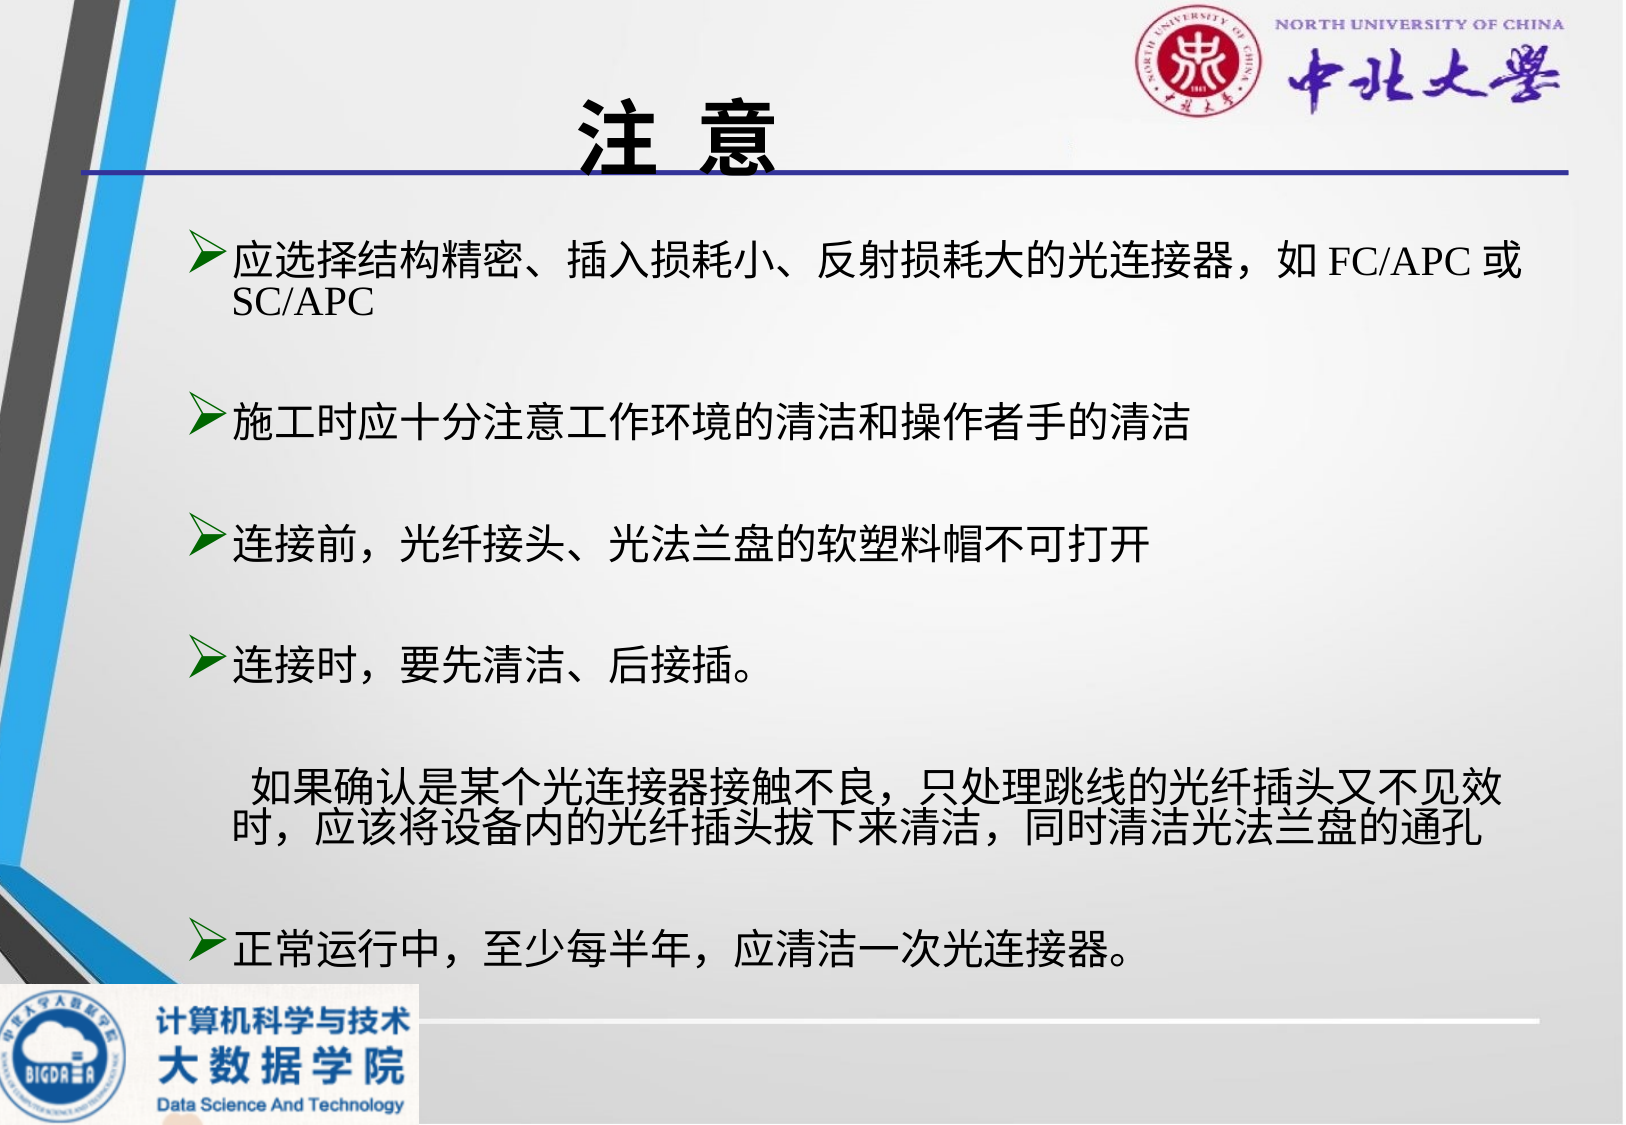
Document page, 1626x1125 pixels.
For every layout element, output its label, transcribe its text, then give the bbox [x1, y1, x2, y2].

list 应选择结构精密、插入损耗小、反射损耗大的光连接器，如FC/APC或SC/APC 施工时应十分注意工作环境的清洁和操作者手的清洁 连接前，光纤接头、光法兰盘的软塑料帽不可打开 连接时，要先清洁、后接插。 如果确认是某个光连接器接触不良，只处理跳线的光纤插头又不见效时，应该将设备内的光纤插头拔下来清洁，同时清洁光法兰盘的通孔 正常运行中，至少每半年，应清洁一次光连接器。 [169, 334, 1539, 882]
slide_number [1467, 1002, 1544, 1062]
title 注 意 [64, 7, 1292, 194]
picture [0, 0, 1625, 1125]
